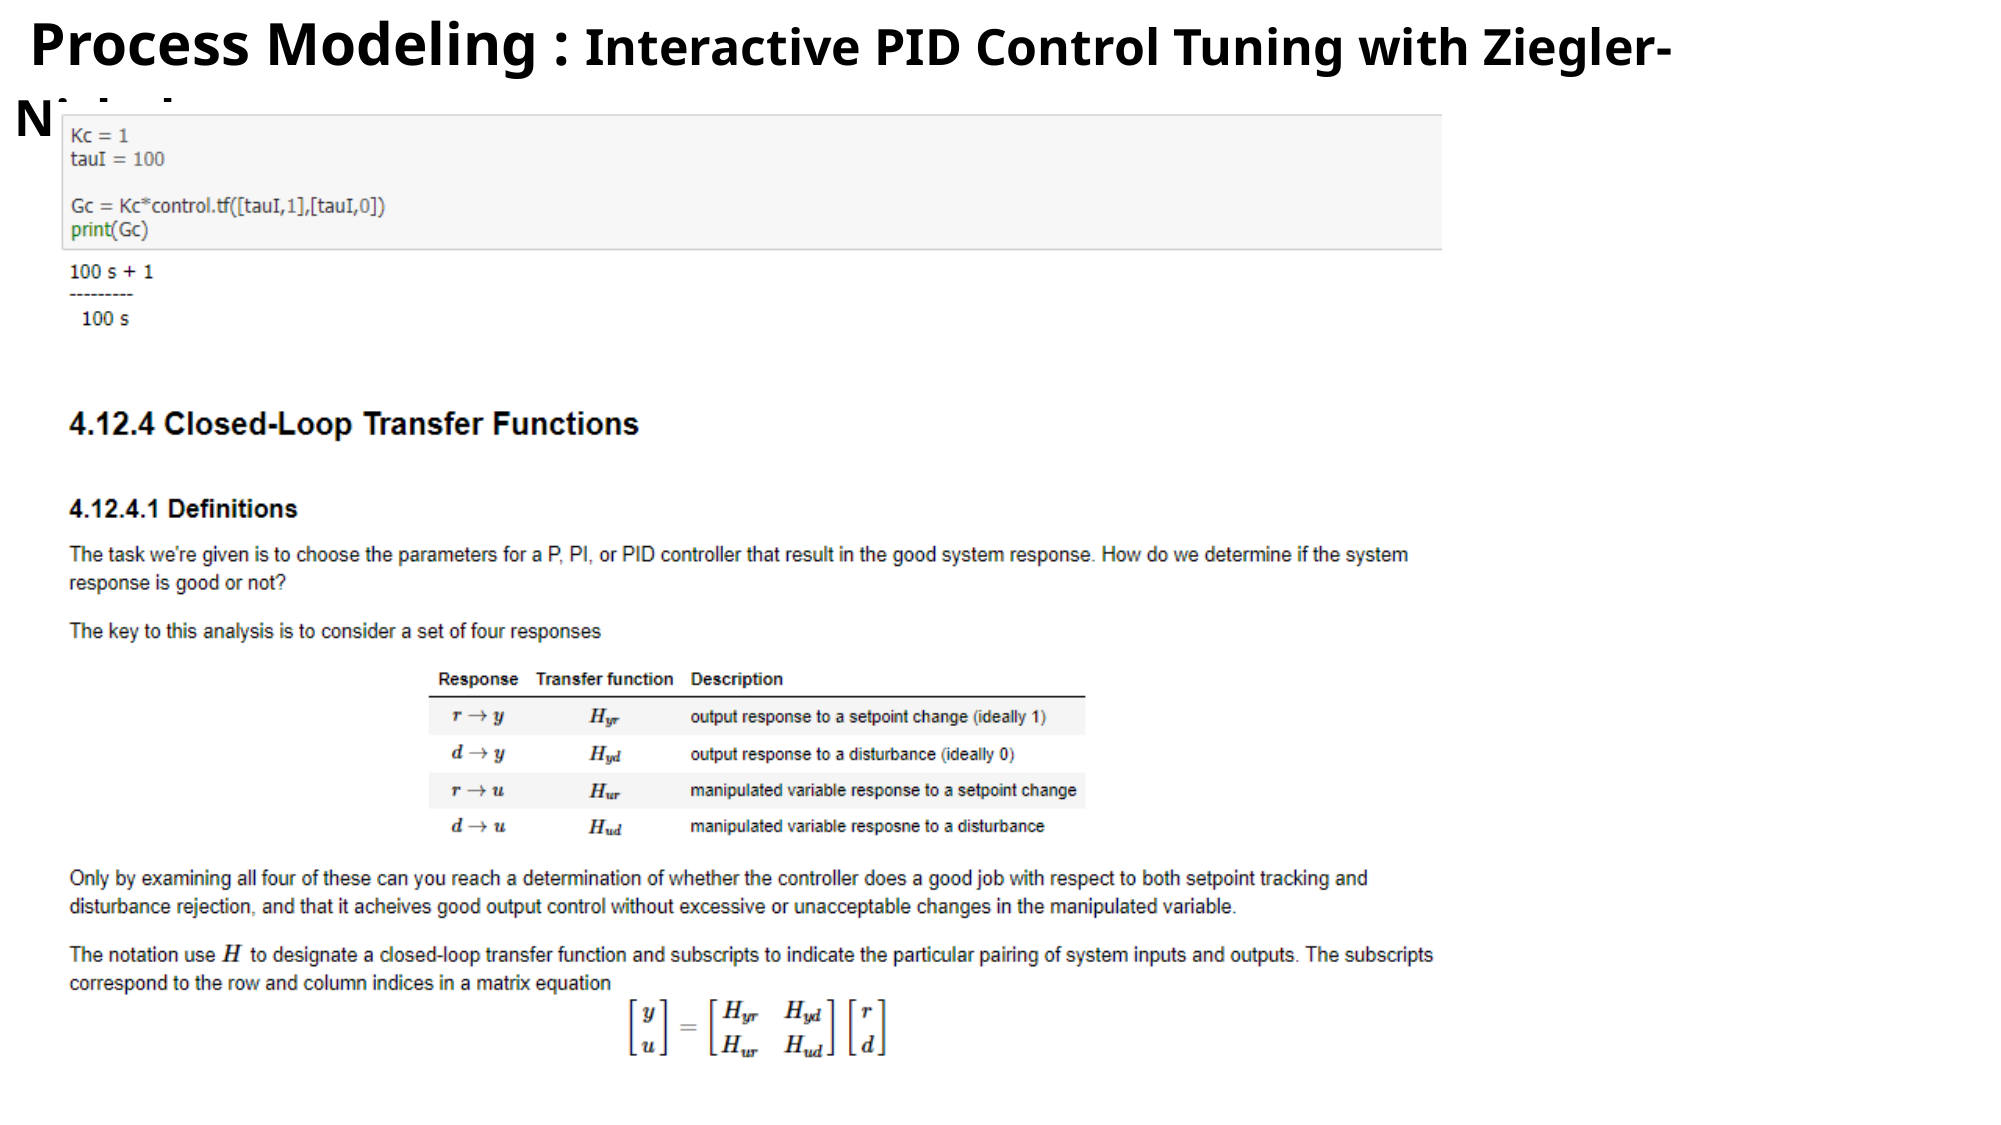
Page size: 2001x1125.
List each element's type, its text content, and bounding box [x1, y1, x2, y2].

picture [54, 102, 1442, 1059]
text_box Process Modeling : Interactive PID Control Tuning with Ziegler-Nichols [0, 0, 1789, 644]
